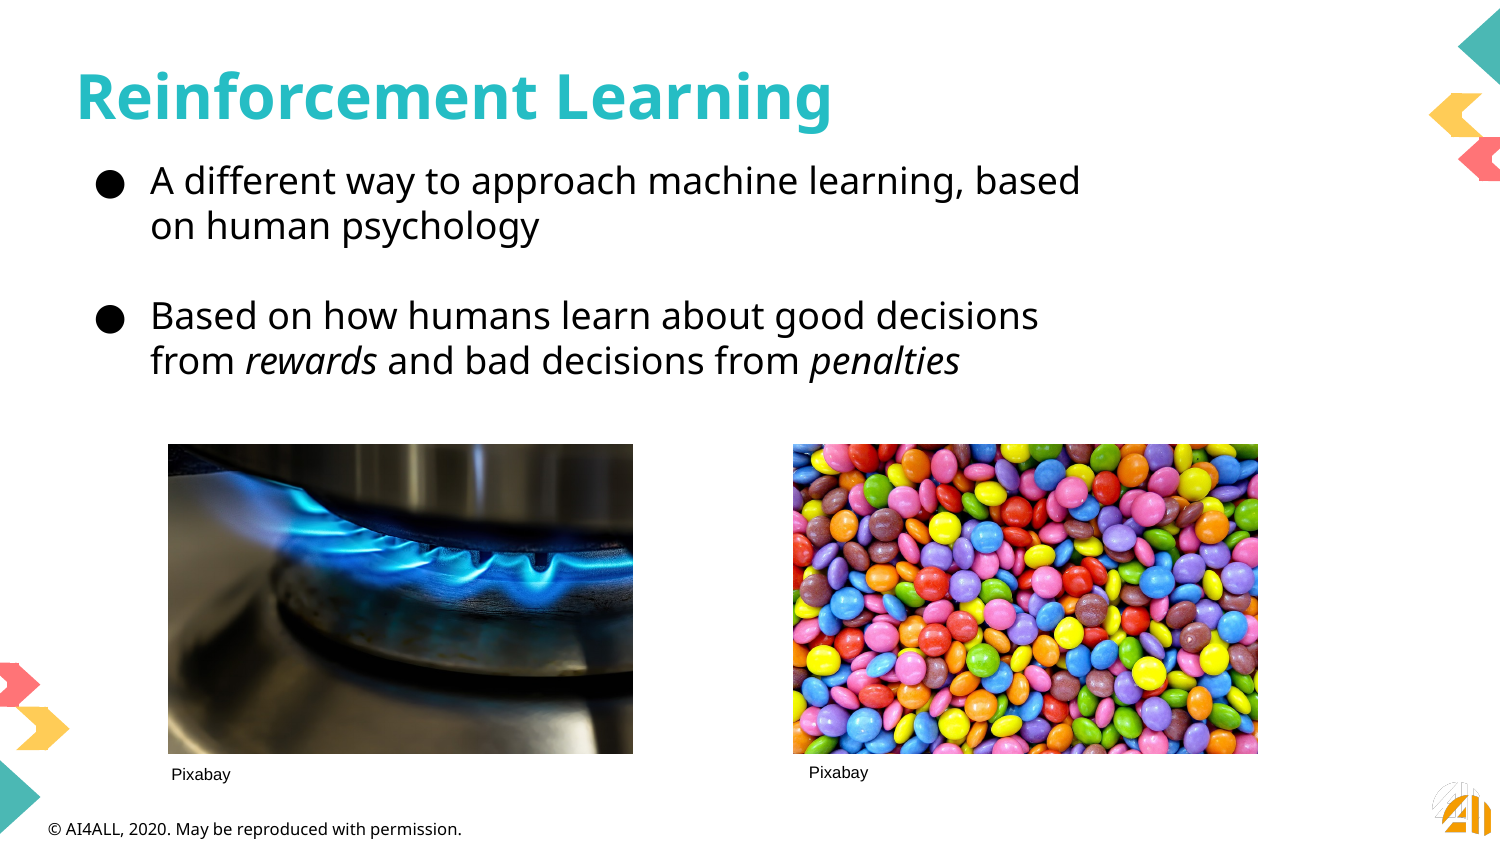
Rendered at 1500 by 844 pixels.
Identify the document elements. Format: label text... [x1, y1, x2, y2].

text_box Pixabay [156, 748, 277, 809]
text_box [1301, 24, 1500, 120]
picture [577, 560, 633, 567]
text_box Pixabay [793, 761, 915, 808]
title Reinforcement Learning [75, 56, 1296, 117]
list A different way to approach machine learning, based on human psychology Based on how humans learn about good decisions from rewards and bad decisions from penalties [75, 157, 1127, 707]
picture [168, 444, 633, 754]
picture [793, 444, 1258, 754]
picture [1432, 782, 1491, 836]
